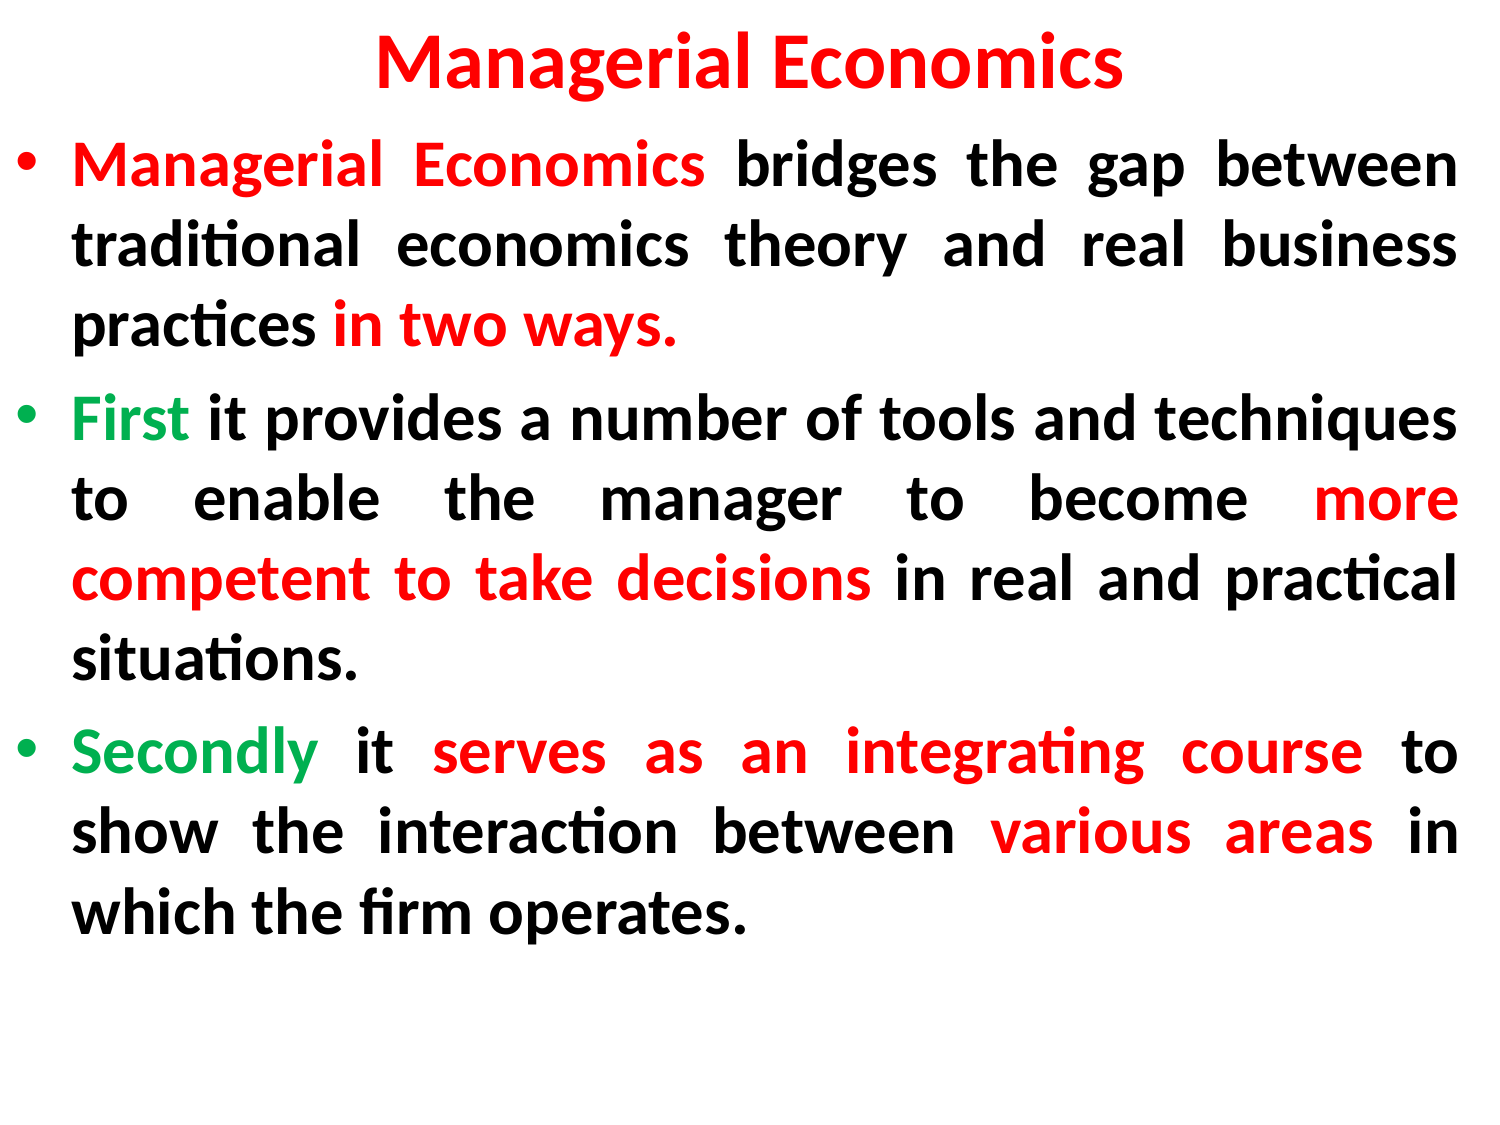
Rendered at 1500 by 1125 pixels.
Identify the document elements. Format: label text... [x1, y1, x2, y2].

list Managerial Economics bridges the gap between traditional economics theory and real business practices in two ways. First it provides a number of tools and techniques to enable the manager to become more competent to take decisions in real and practical situations. Secondly it serves as an integrating course to show the interaction between various areas in which the firm operates. [0, 112, 1475, 975]
title Managerial Economics [75, 0, 1425, 112]
